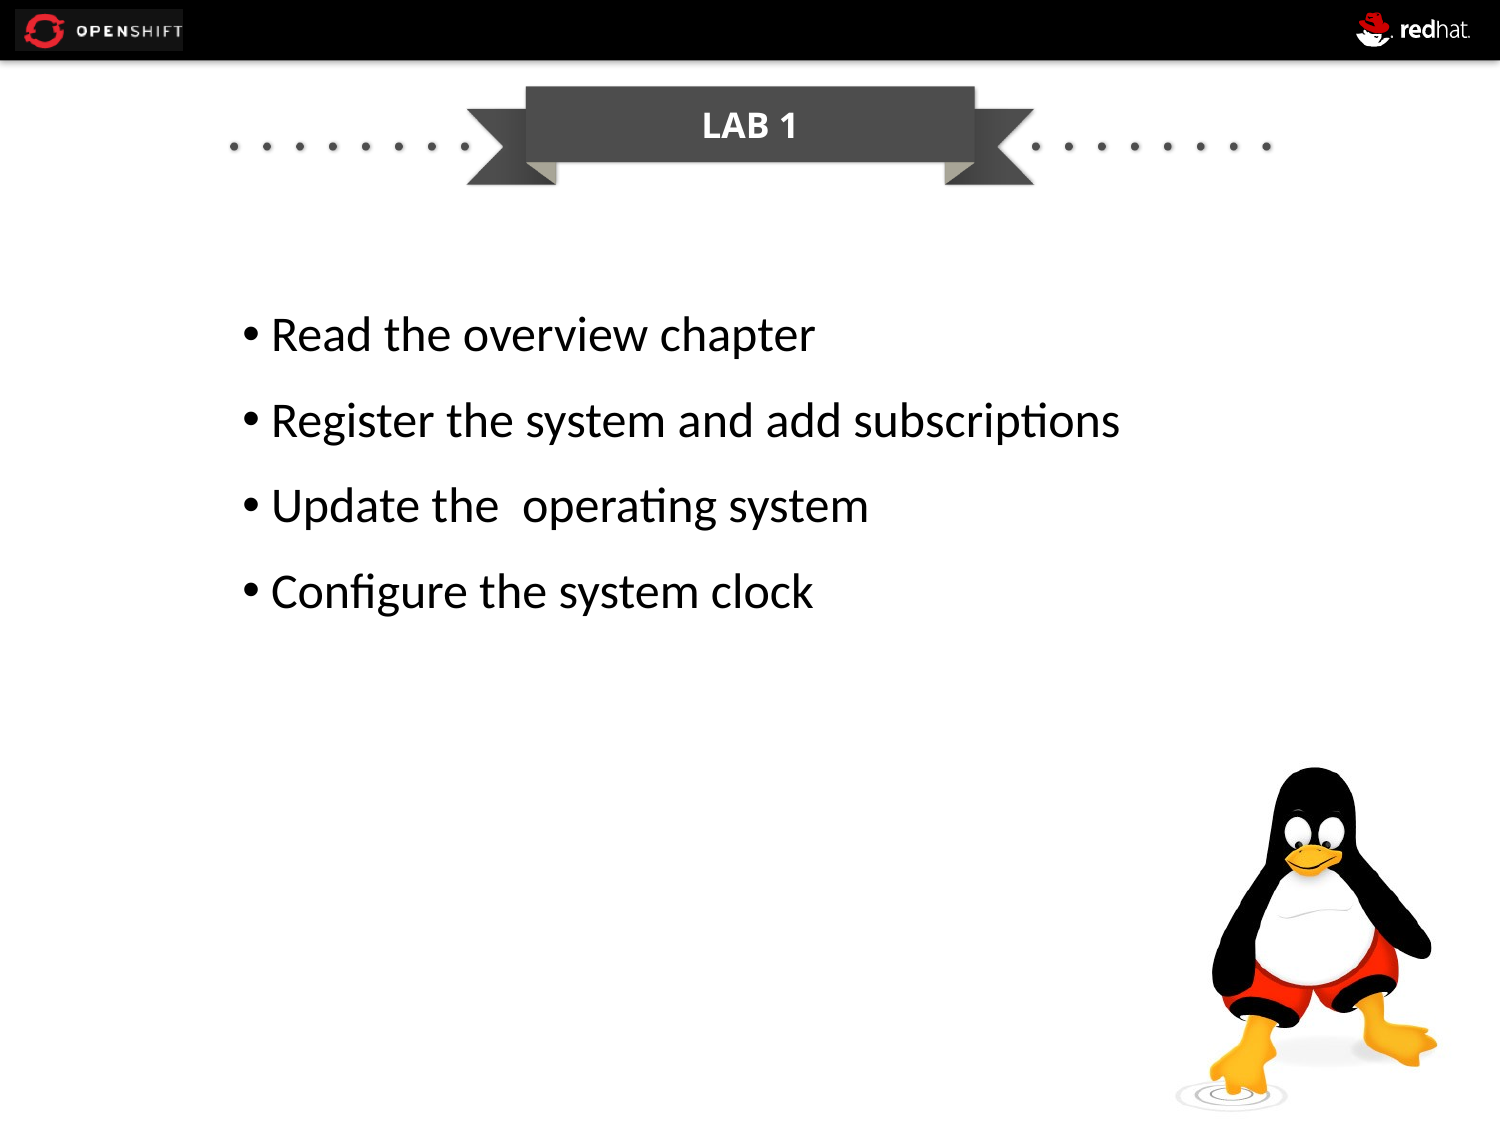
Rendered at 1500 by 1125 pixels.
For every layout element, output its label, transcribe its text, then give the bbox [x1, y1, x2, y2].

picture [1023, 752, 1500, 1125]
text_box Read the overview chapter Register the system and add subscriptions Update the operating system Configure the system clock [227, 299, 1136, 627]
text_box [116, 83, 1383, 193]
picture [1355, 8, 1470, 47]
picture [15, 9, 183, 51]
